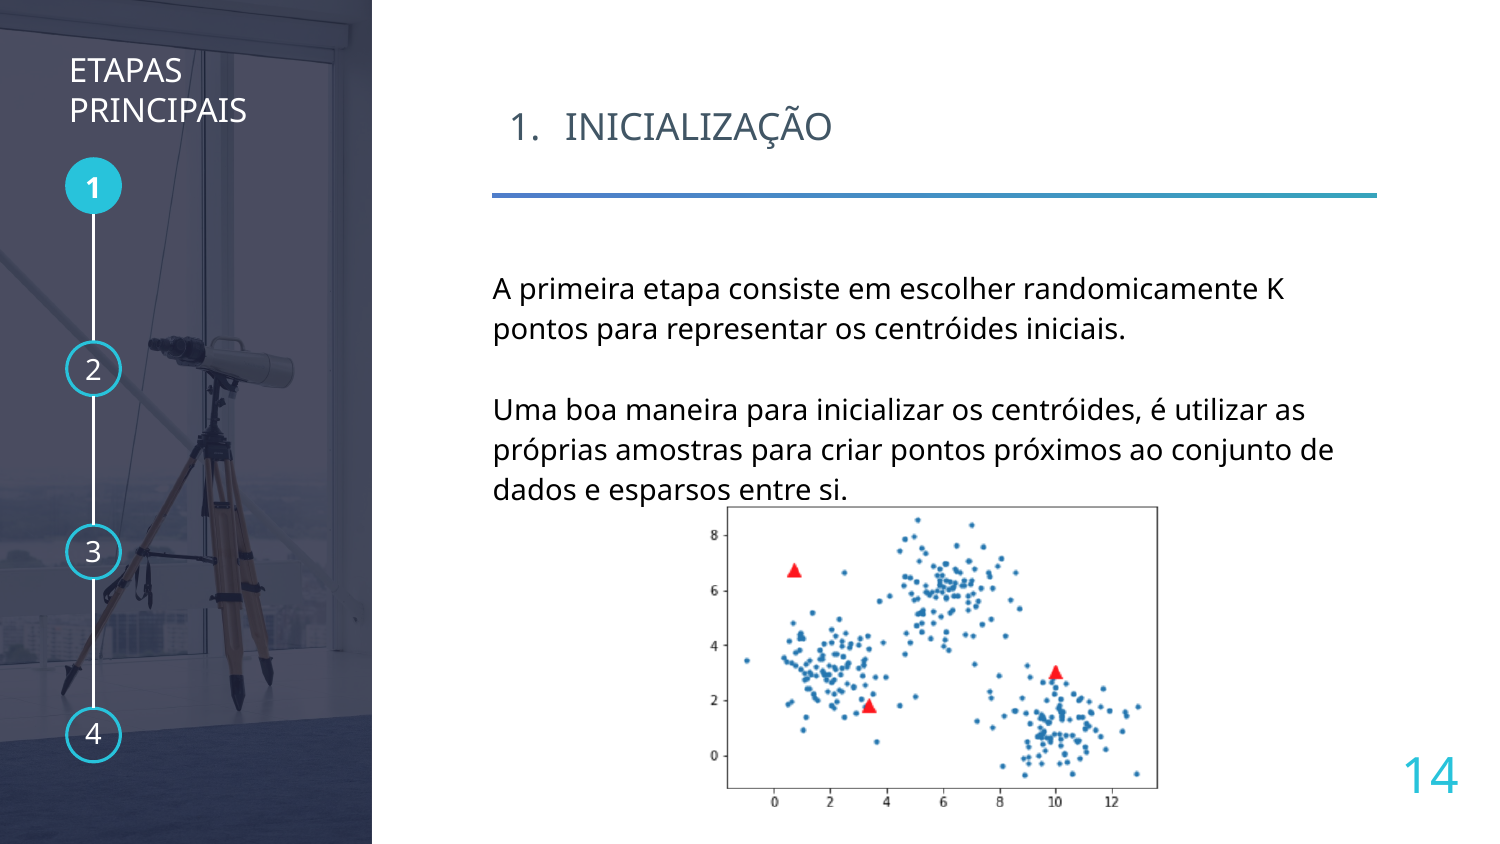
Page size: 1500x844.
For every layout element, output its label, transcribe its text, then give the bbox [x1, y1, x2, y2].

picture [0, 0, 372, 844]
list A primeira etapa consiste em escolher randomicamente K pontos para representar os centróides iniciais. Uma boa maneira para inicializar os centróides, é utilizar as próprias amostras para criar pontos próximos ao conjunto de dados e esparsos entre si. [477, 250, 1362, 519]
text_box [66, 158, 121, 763]
text_box ‹#› [1360, 351, 1500, 844]
text_box INICIALIZAÇÃO [475, 88, 857, 142]
picture [492, 193, 1377, 198]
picture [702, 500, 1167, 819]
